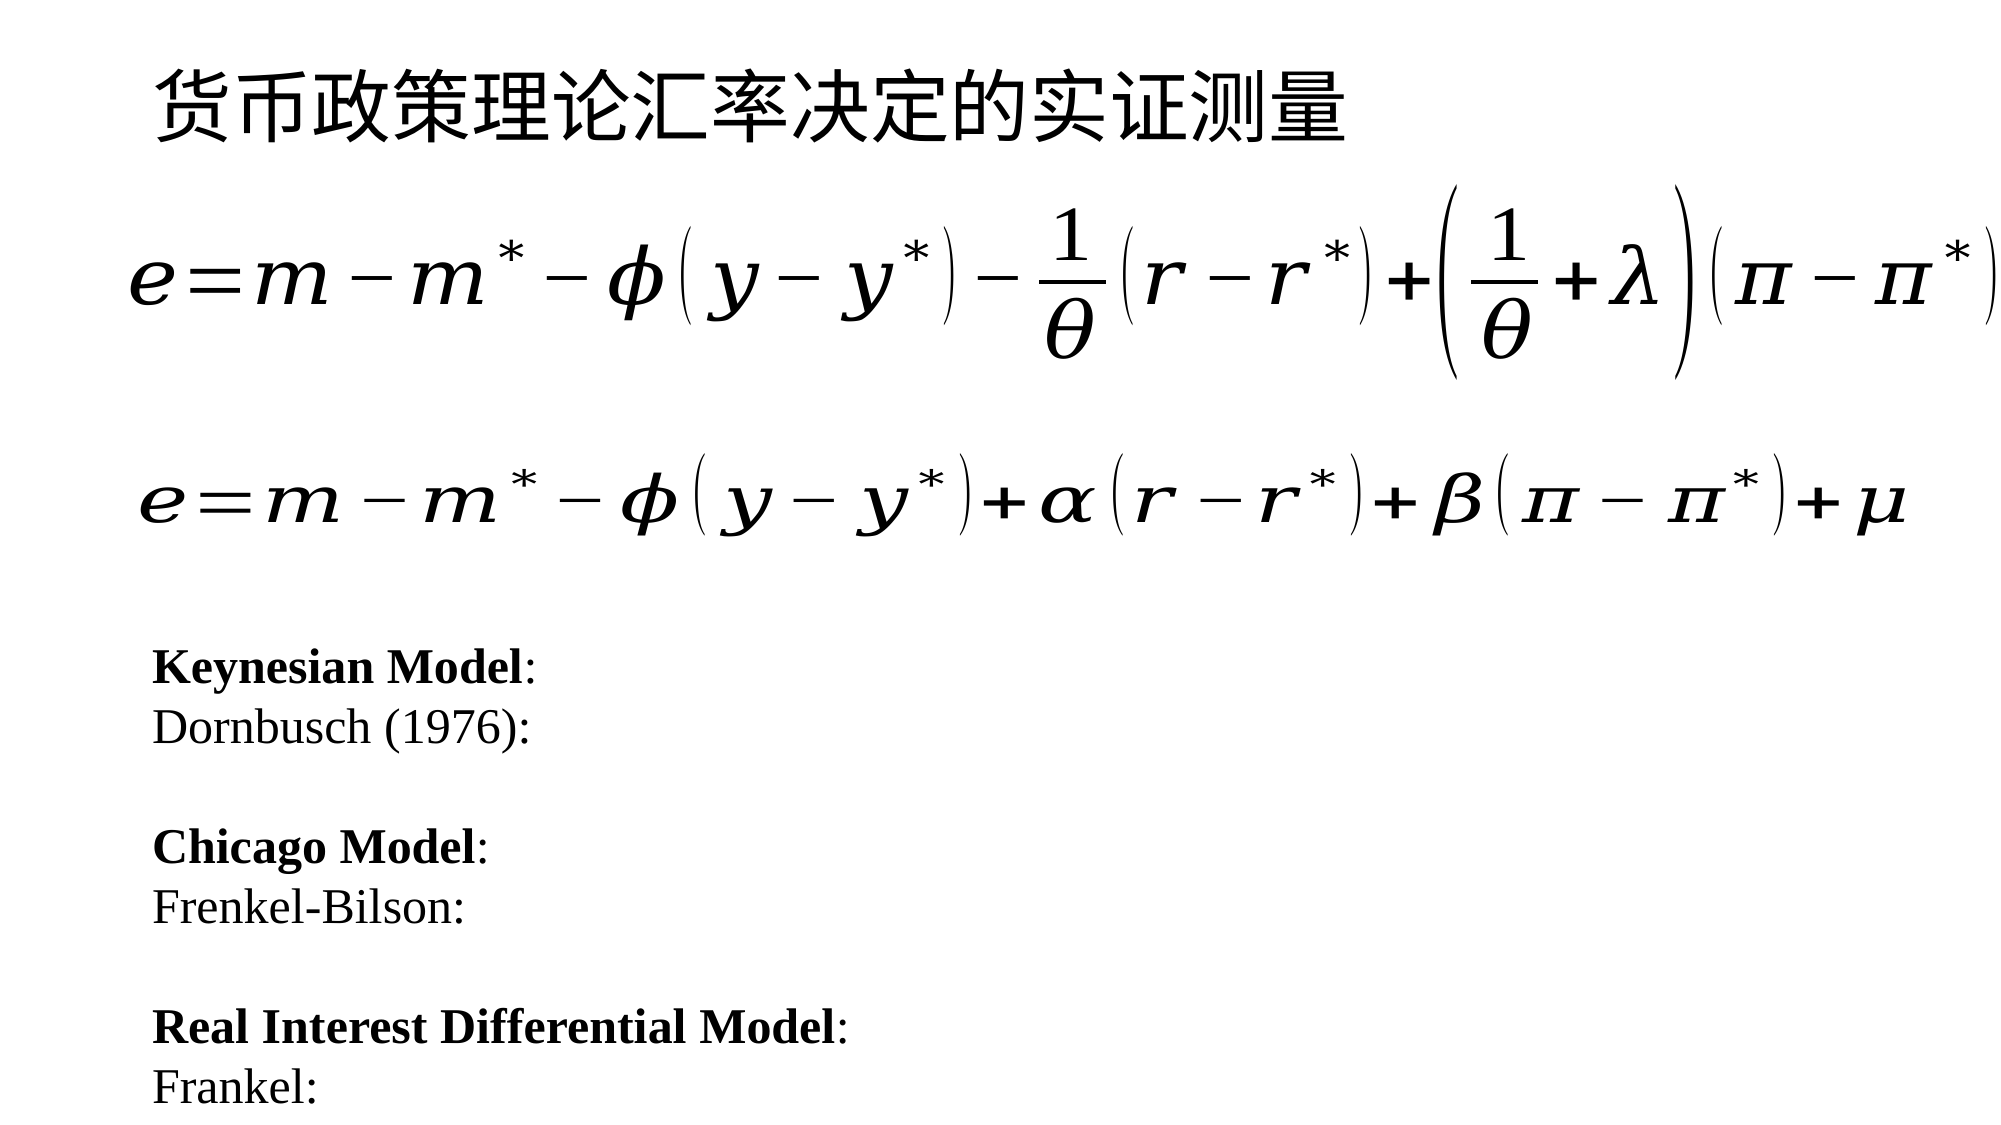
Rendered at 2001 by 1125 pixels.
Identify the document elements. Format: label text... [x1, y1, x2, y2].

title 货币政策理论汇率决定的实证测量 [137, 59, 1863, 162]
